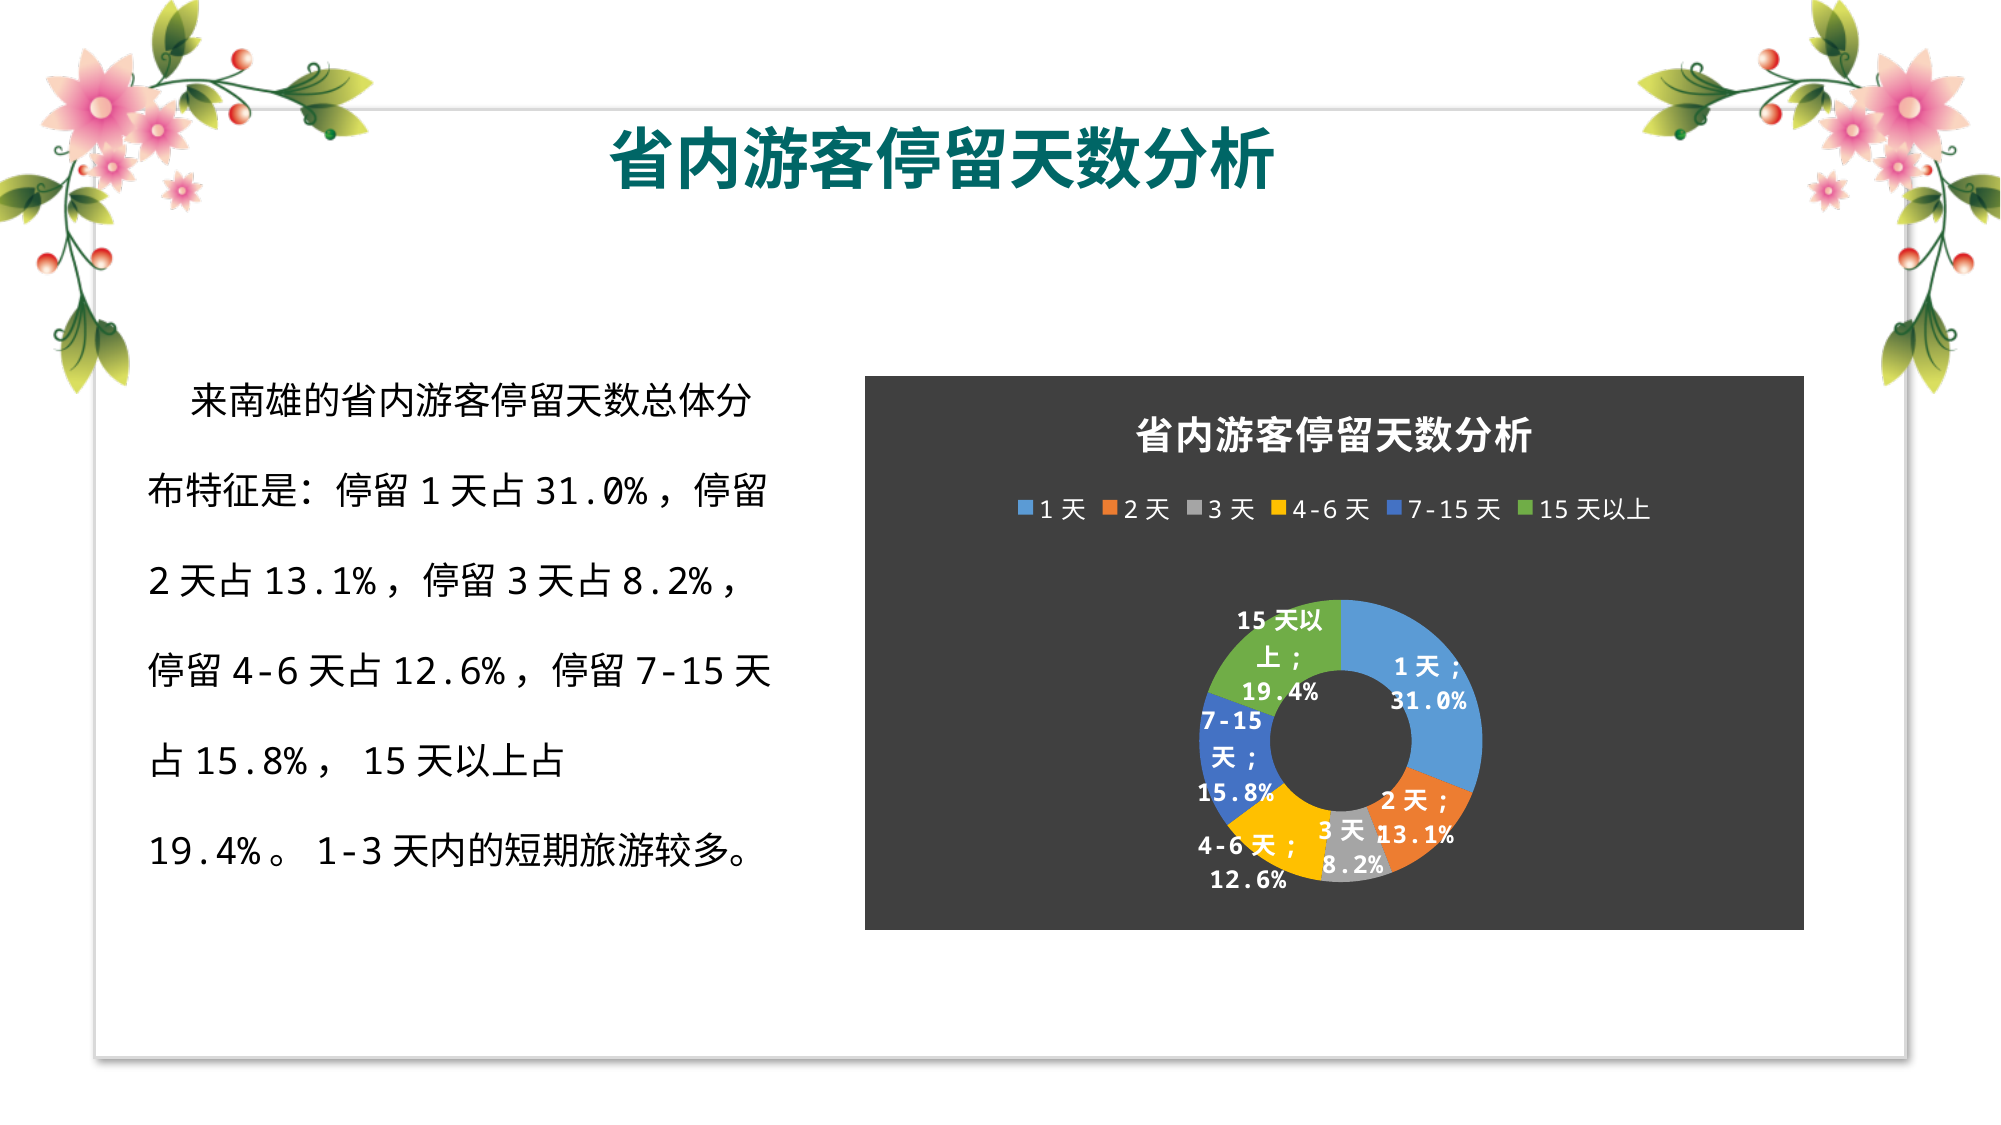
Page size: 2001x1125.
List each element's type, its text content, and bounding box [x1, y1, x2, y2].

chart [860, 371, 1809, 935]
text_box 省内游客停留天数分析 [593, 109, 1295, 205]
picture [1637, 0, 2001, 394]
picture [0, 0, 374, 394]
text_box 来南雄的省内游客停留天数总体分布特征是：停留1天占31.0%，停留2天占13.1%，停留3天占8.2%，停留4-6天占12.6%，停留7-15天占15.8%，15天以上占19.4%。1-3天内的短期旅游较多。 [132, 325, 797, 880]
